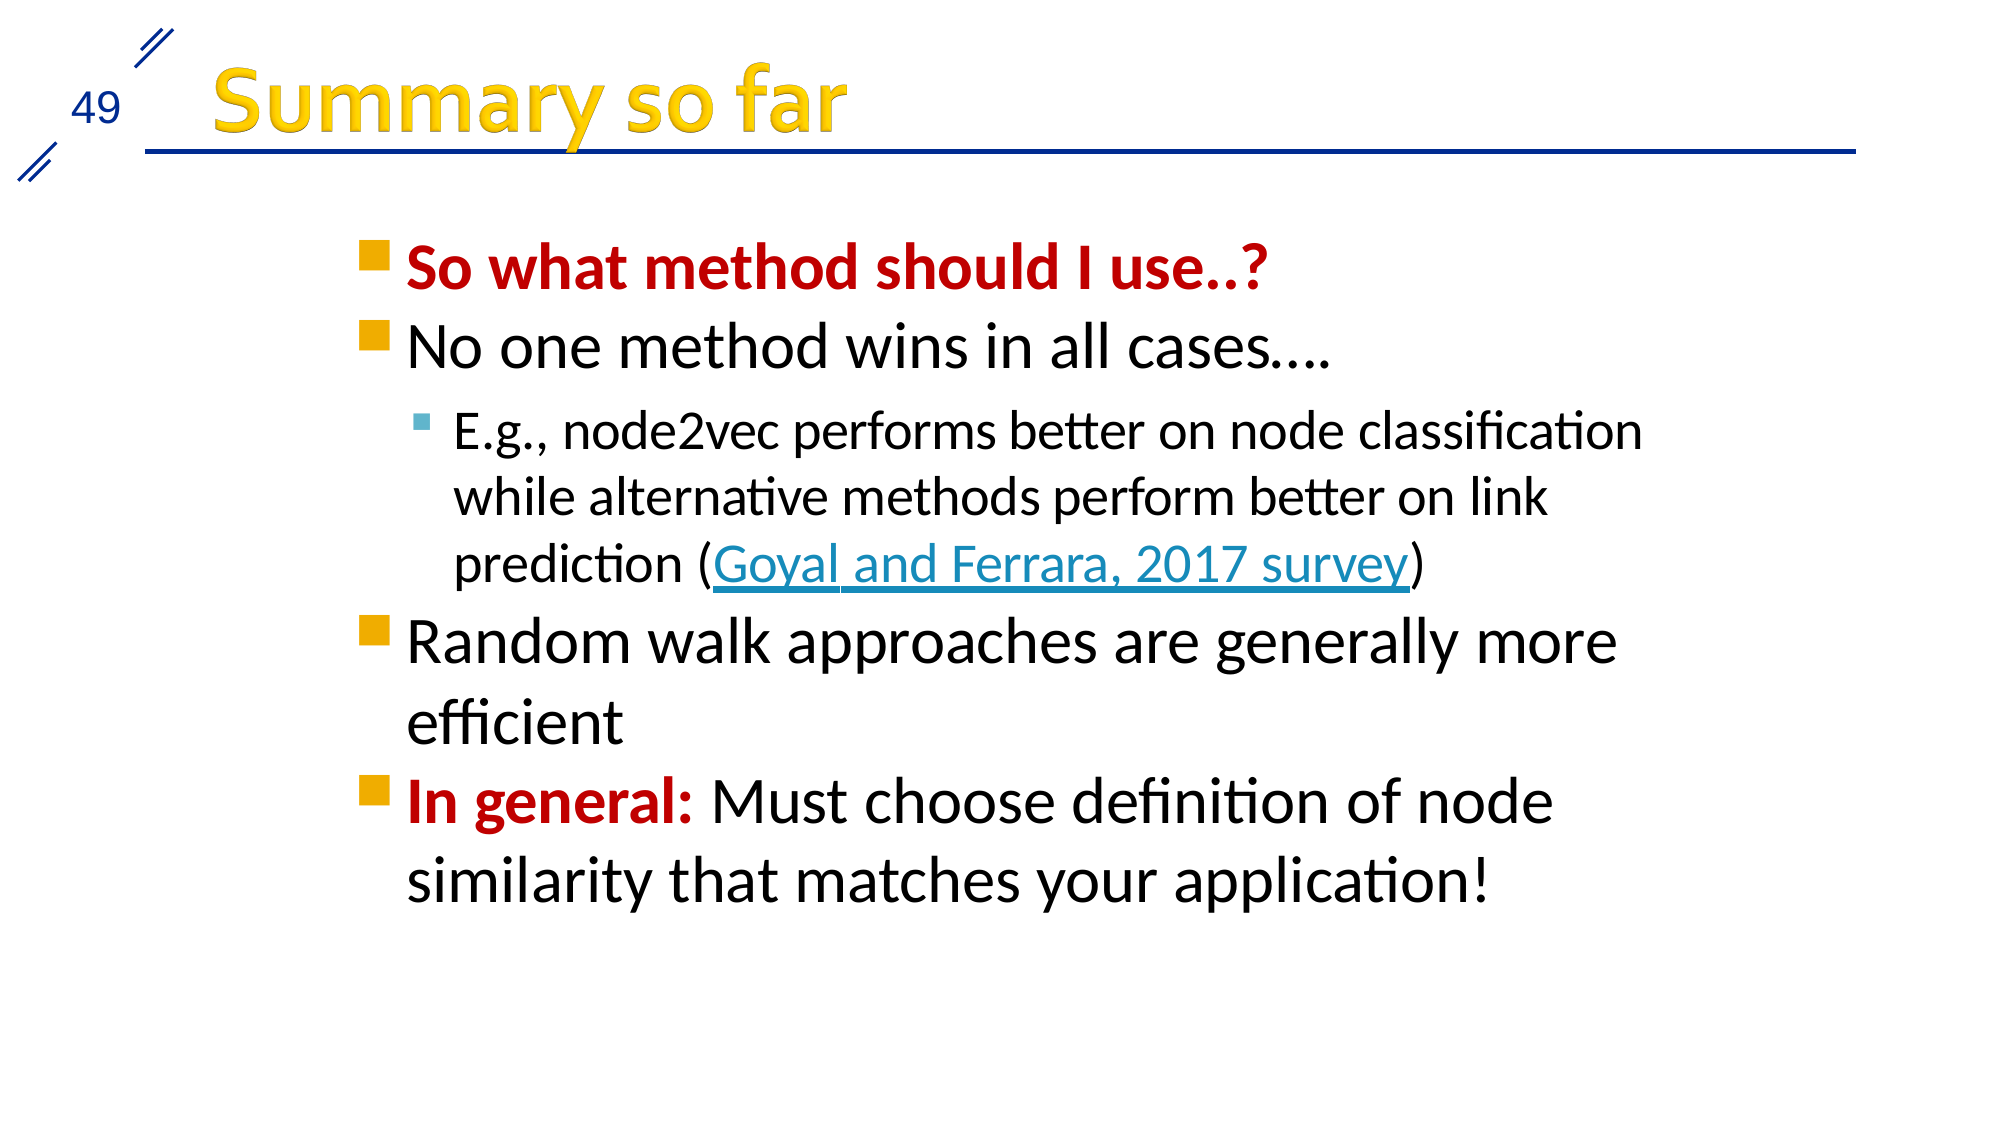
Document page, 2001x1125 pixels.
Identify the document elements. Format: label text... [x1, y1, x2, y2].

text_box So what method should I use..? No one method wins in all cases…. E.g., node2vec performs better on node classification while alternative methods perform better on link prediction (Goyal and Ferrara, 2017 survey) Random walk approaches are generally more efficient In general: Must choose definition of node similarity that matches your application! [351, 221, 1717, 917]
picture [214, 61, 848, 154]
